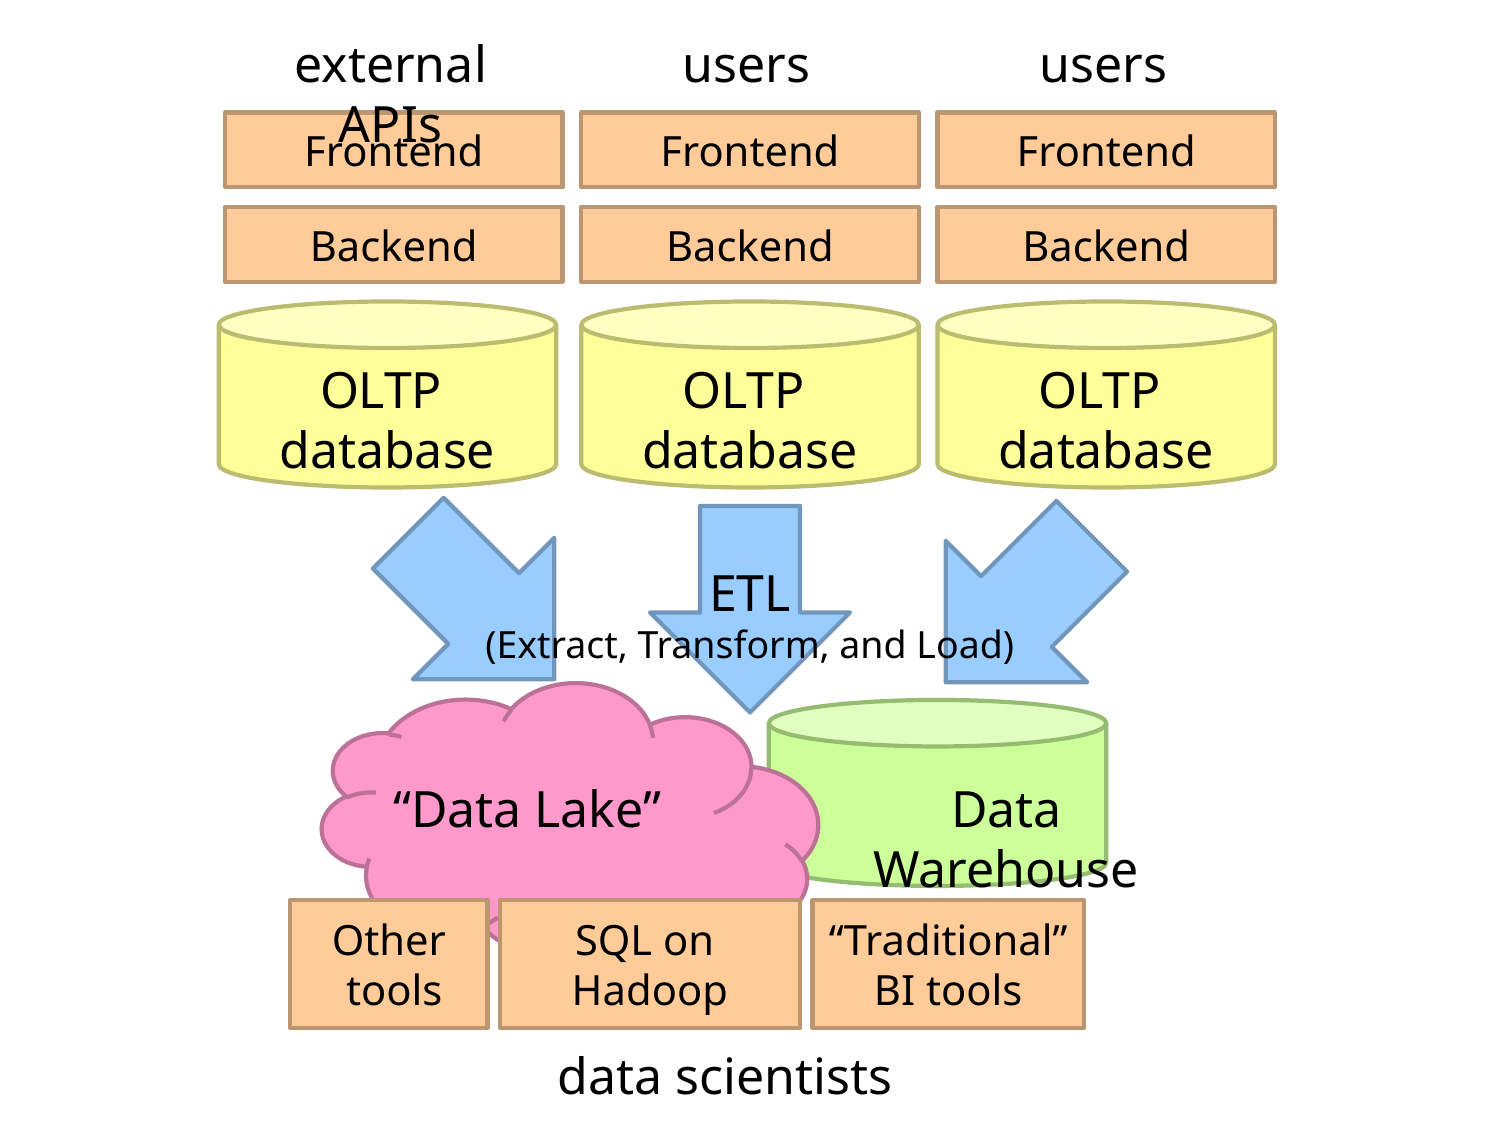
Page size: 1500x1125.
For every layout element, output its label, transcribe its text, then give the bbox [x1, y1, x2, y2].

text_box Frontend [579, 110, 921, 189]
text_box [943, 498, 1130, 685]
text_box [806, 831, 821, 882]
text_box “Data Lake” [342, 769, 713, 845]
text_box users [937, 24, 1269, 100]
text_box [937, 301, 1276, 488]
text_box “Traditional” BI tools [810, 898, 1086, 1030]
text_box Backend [935, 205, 1277, 284]
text_box [708, 674, 792, 715]
text_box Frontend [223, 110, 565, 189]
text_box Backend [223, 205, 565, 284]
text_box Backend [579, 205, 921, 284]
text_box data scientists [499, 1037, 950, 1113]
text_box Frontend [935, 110, 1277, 189]
text_box [697, 503, 803, 553]
text_box [319, 680, 821, 943]
text_box ETL (Extract, Transform, and Load) [449, 553, 1050, 674]
text_box SQL on Hadoop [498, 898, 802, 1030]
text_box Other tools [288, 898, 490, 1030]
text_box external APIs [225, 24, 557, 160]
text_box [370, 497, 557, 682]
text_box users [581, 24, 913, 100]
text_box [581, 301, 919, 488]
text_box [218, 301, 557, 488]
text_box Data Warehouse [821, 769, 1192, 905]
text_box [766, 697, 1109, 818]
